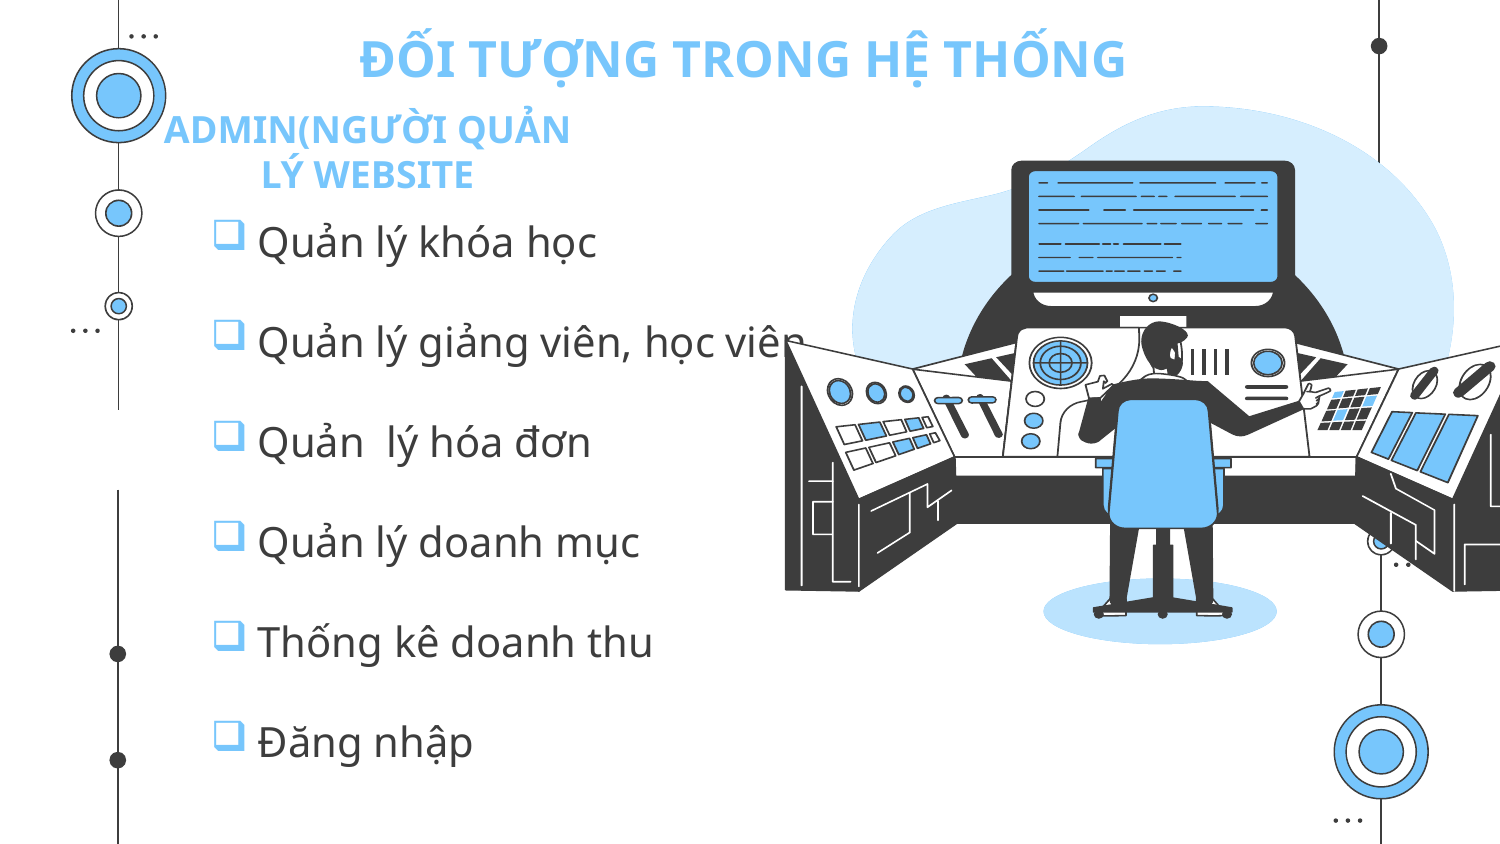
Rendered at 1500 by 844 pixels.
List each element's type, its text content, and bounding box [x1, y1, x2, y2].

text_box ADMIN(NGƯỜI QUẢN LÝ WEBSITE [129, 91, 606, 186]
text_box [784, 106, 1500, 645]
title ĐỐI TƯỢNG TRONG HỆ THỐNG [299, 12, 1202, 107]
text_box Quản lý khóa học Quản lý giảng viên, học viên Quản lý hóa đơn Quản lý doanh mục Thống kê doanh thu Đăng nhập [195, 200, 955, 837]
